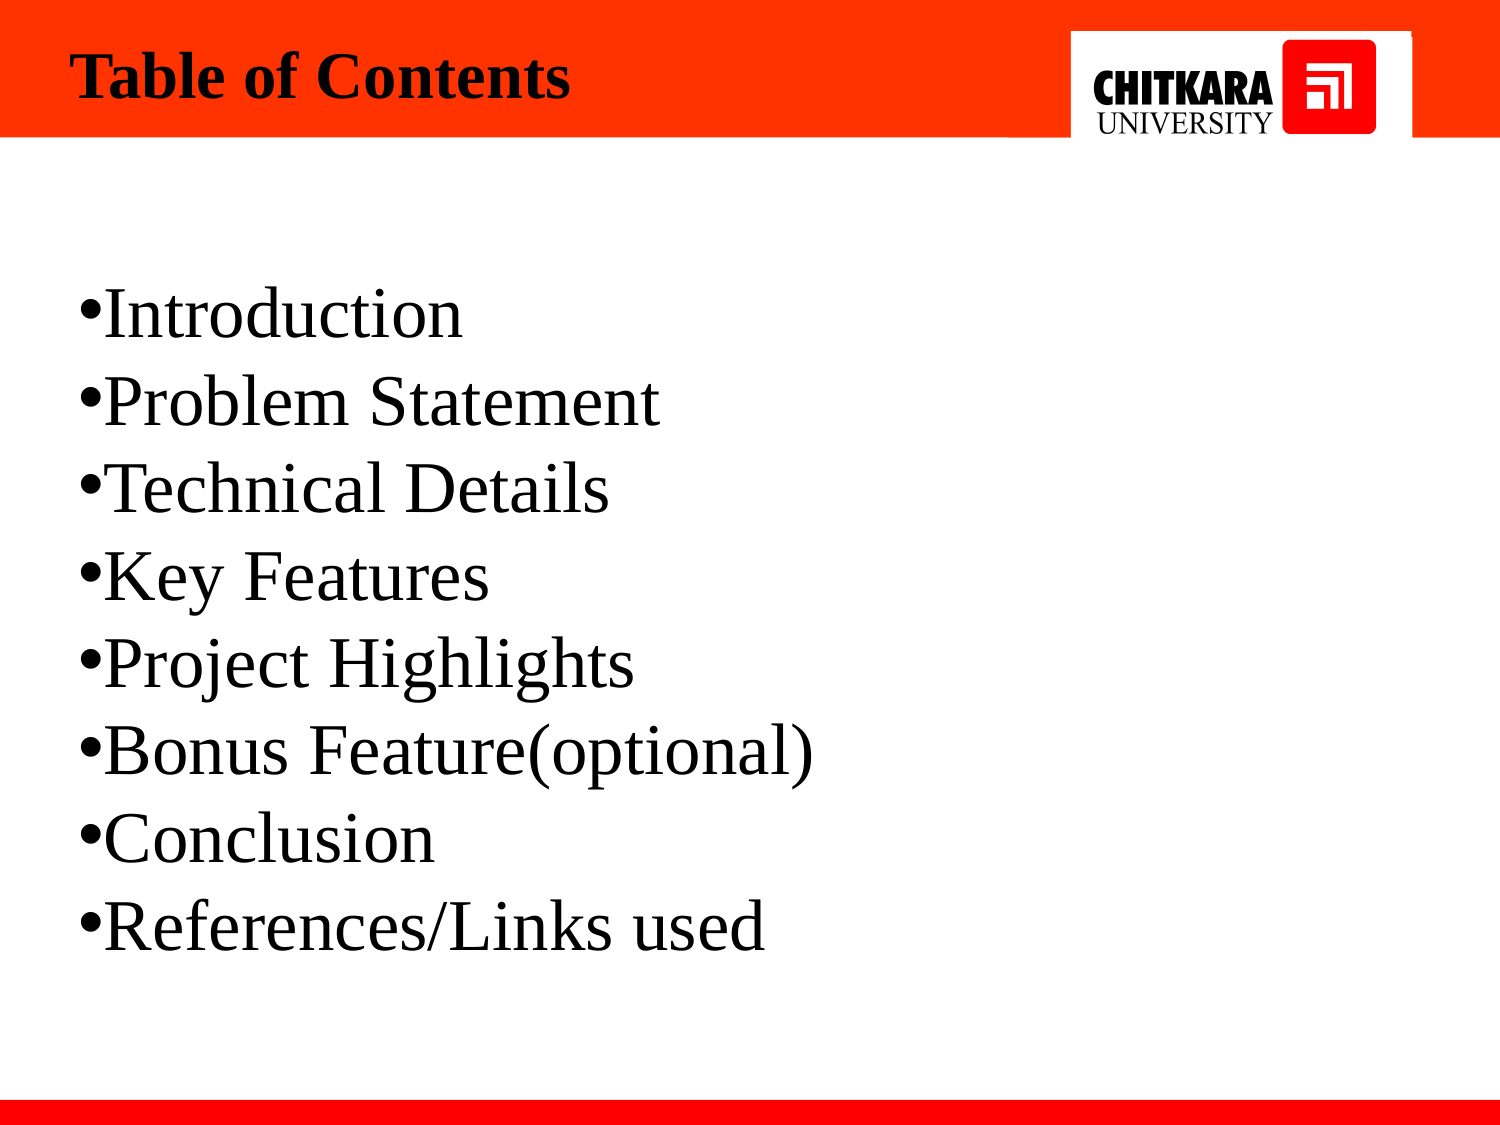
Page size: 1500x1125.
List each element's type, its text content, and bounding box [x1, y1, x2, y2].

text_box Table of Contents [62, 24, 934, 119]
text_box Introduction Problem Statement Technical Details Key Features Project Highlights Bonus Feature(optional) Conclusion References/Links used [70, 169, 1190, 1060]
picture [1074, 37, 1391, 138]
